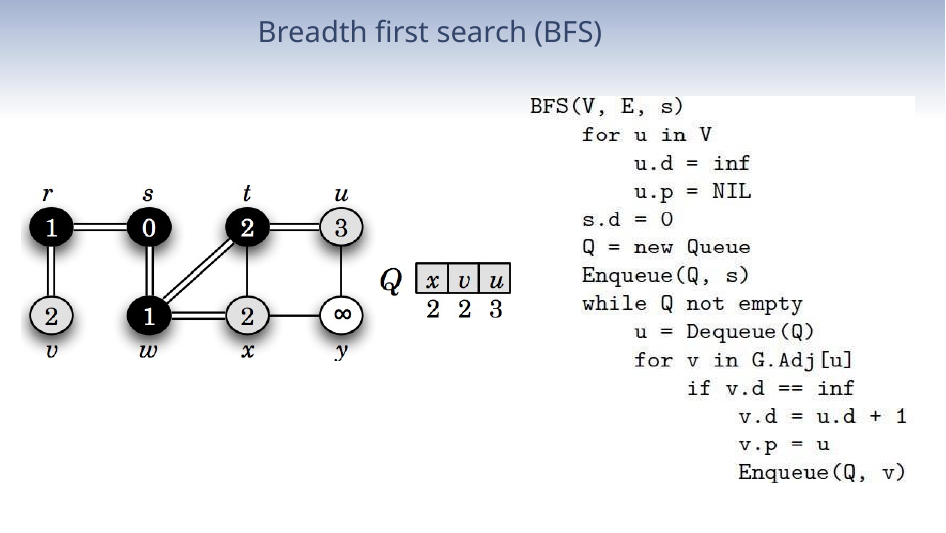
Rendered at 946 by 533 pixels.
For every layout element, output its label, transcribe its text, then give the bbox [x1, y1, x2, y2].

picture [21, 184, 511, 361]
picture [0, 0, 945, 483]
text_box Breadth first search (BFS) [255, 11, 717, 84]
